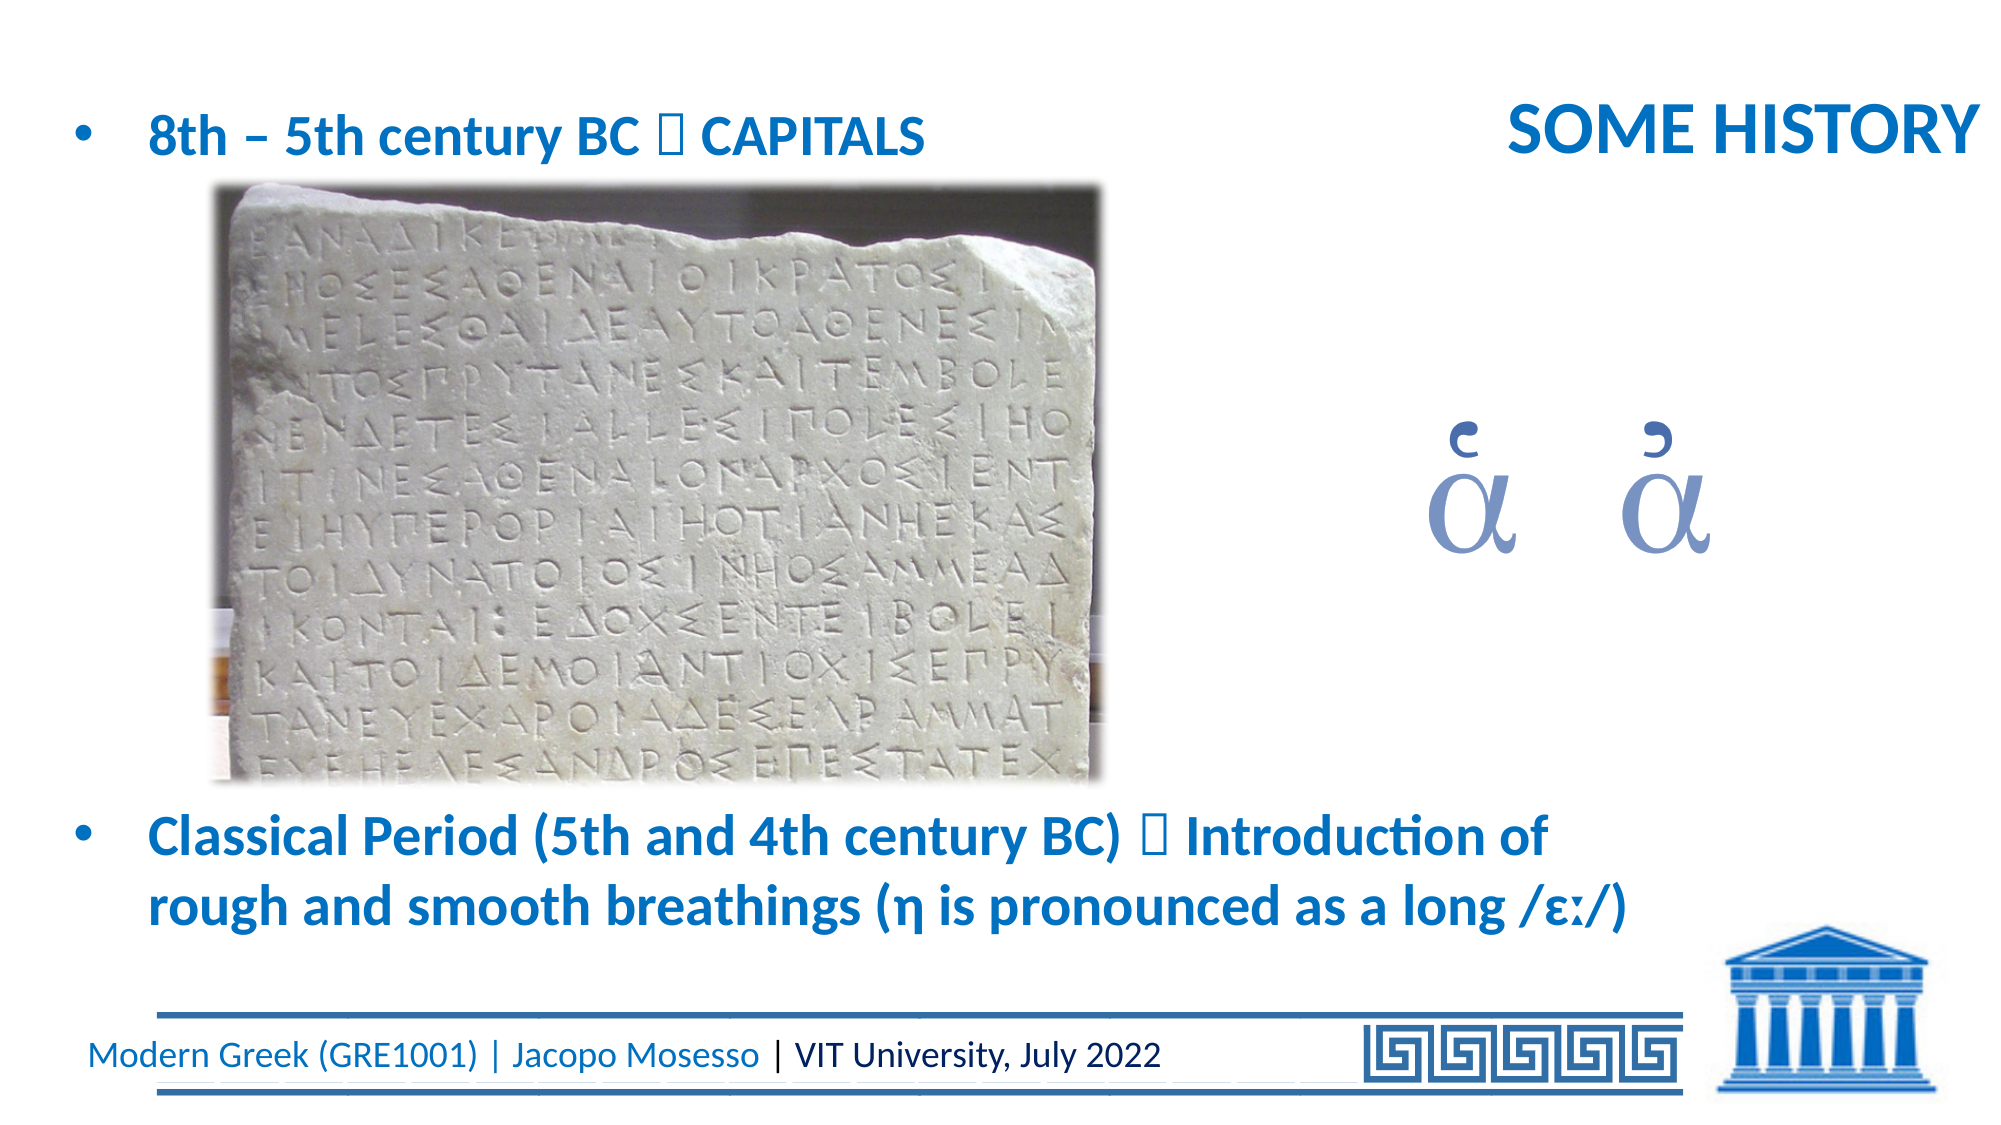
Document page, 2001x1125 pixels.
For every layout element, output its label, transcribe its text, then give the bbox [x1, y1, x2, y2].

text_box Modern Greek (GRE1001) | Jacopo Mosesso | VIT University, July 2022 [72, 1022, 156, 1083]
picture [1590, 399, 1745, 596]
picture [205, 176, 1111, 790]
picture [1396, 399, 1550, 596]
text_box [156, 1010, 1684, 1096]
text_box SOME HISTORY [1490, 70, 1998, 176]
text_box 8th – 5th century BC  CAPITALS Classical Period (5th and 4th century BC)  Introduction of rough and smooth breathings (η is pronounced as a long /ɛː/) [58, 89, 1667, 1055]
picture [1686, 862, 1969, 1125]
